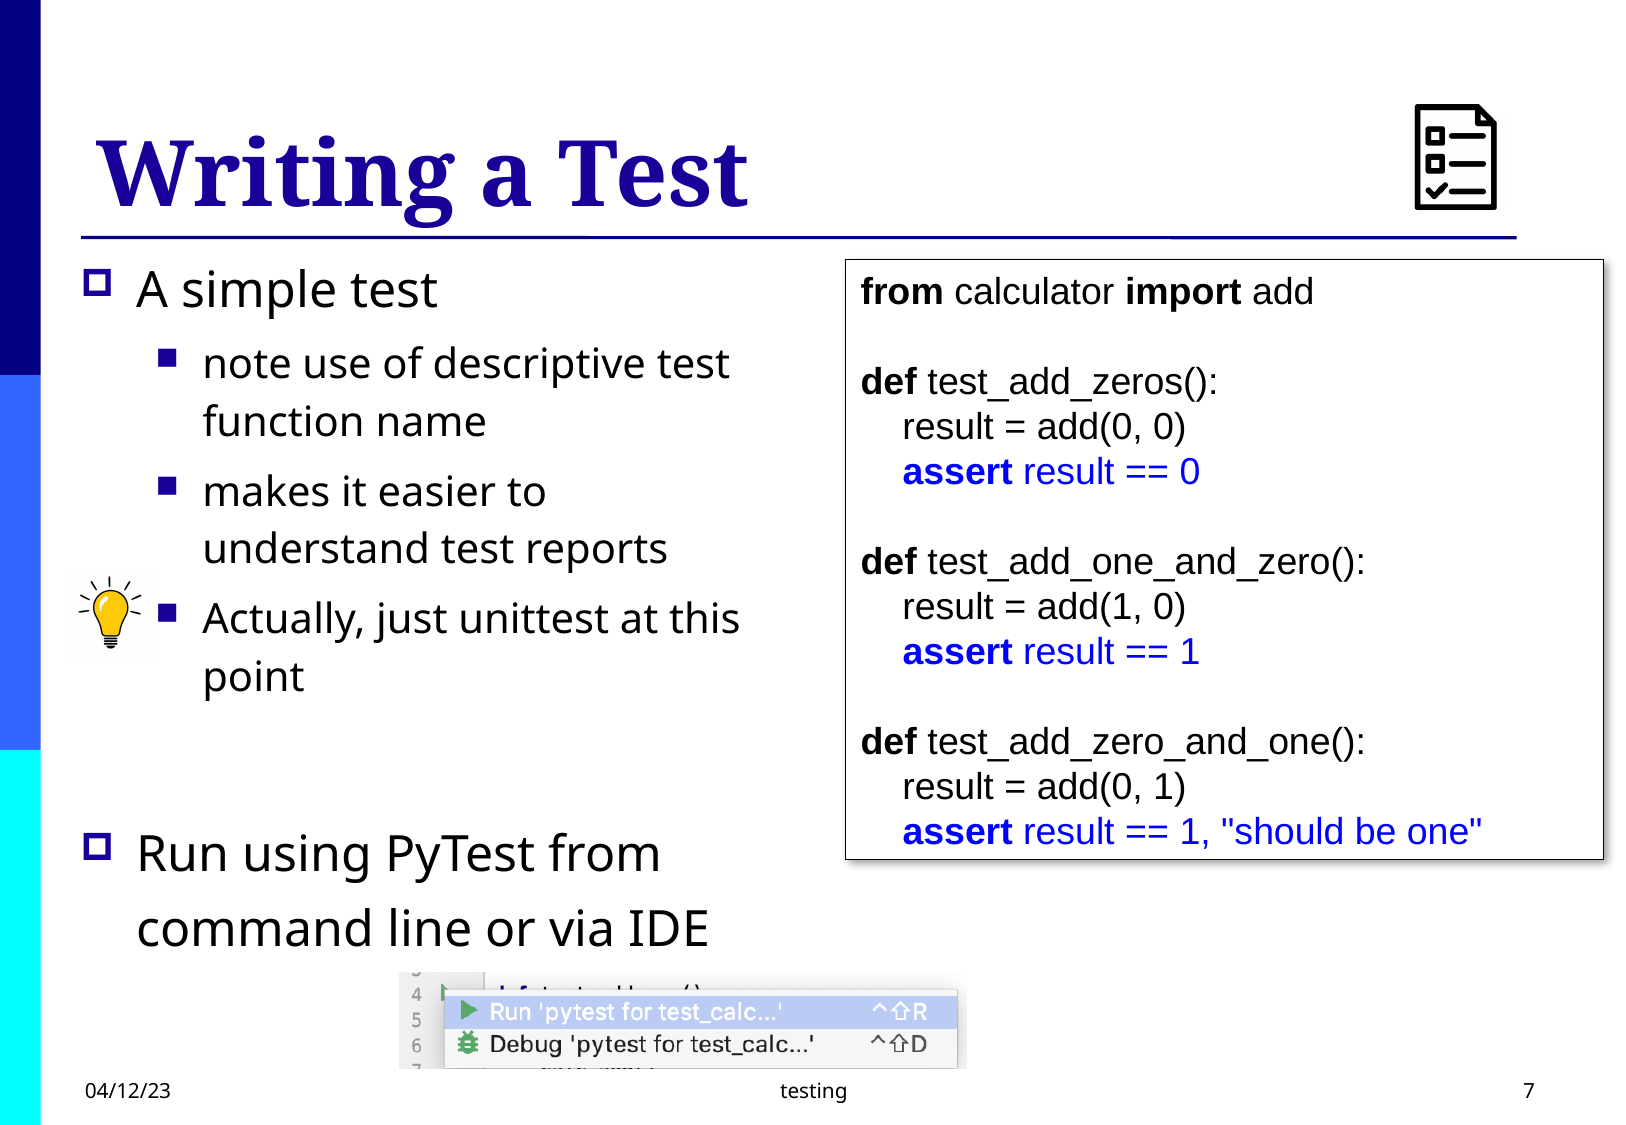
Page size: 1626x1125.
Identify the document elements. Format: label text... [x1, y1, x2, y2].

slide_number 7 [1170, 1070, 1550, 1125]
title Writing a Test [81, 45, 1544, 233]
picture [398, 972, 967, 1069]
picture [65, 568, 156, 662]
text_box from calculator import add def test_add_zeros(): result = add(0, 0) assert result == 0 def test_add_one_and_zero(): result = add(1, 0) assert result == 1 def test_add_zero_and_one(): result = add(0, 1) assert result == 1, "should be one" [845, 259, 1604, 860]
list A simple test note use of descriptive test function name makes it easier to understand test reports Actually, just unittest at this point Run using PyTest from command line or via IDE [65, 234, 796, 978]
footer testing [556, 1070, 1071, 1125]
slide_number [70, 1070, 450, 1125]
picture [1402, 104, 1508, 210]
